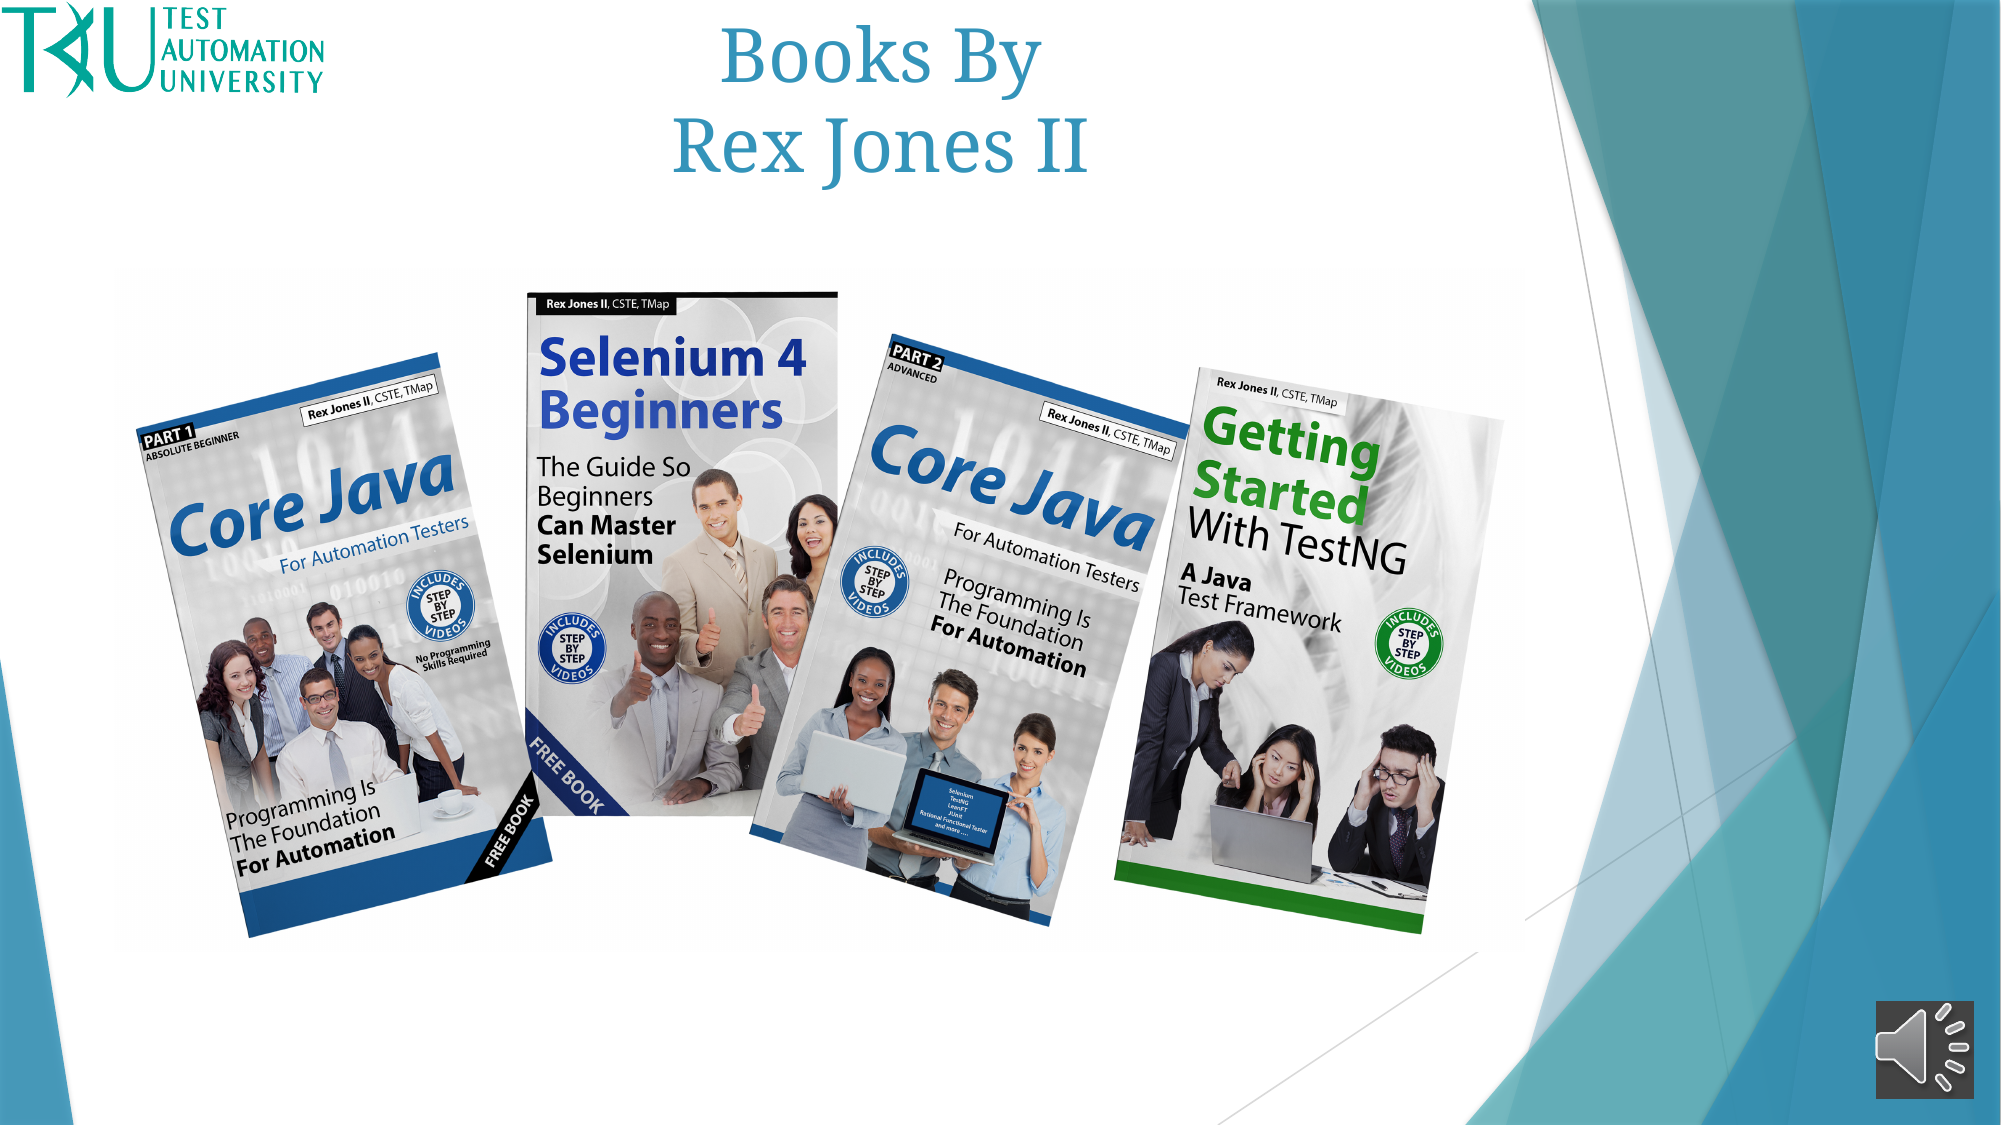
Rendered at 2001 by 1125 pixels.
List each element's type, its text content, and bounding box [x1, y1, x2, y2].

picture [1874, 999, 1976, 1101]
picture [114, 267, 1526, 952]
title Books By Rex Jones II [0, 0, 1763, 163]
